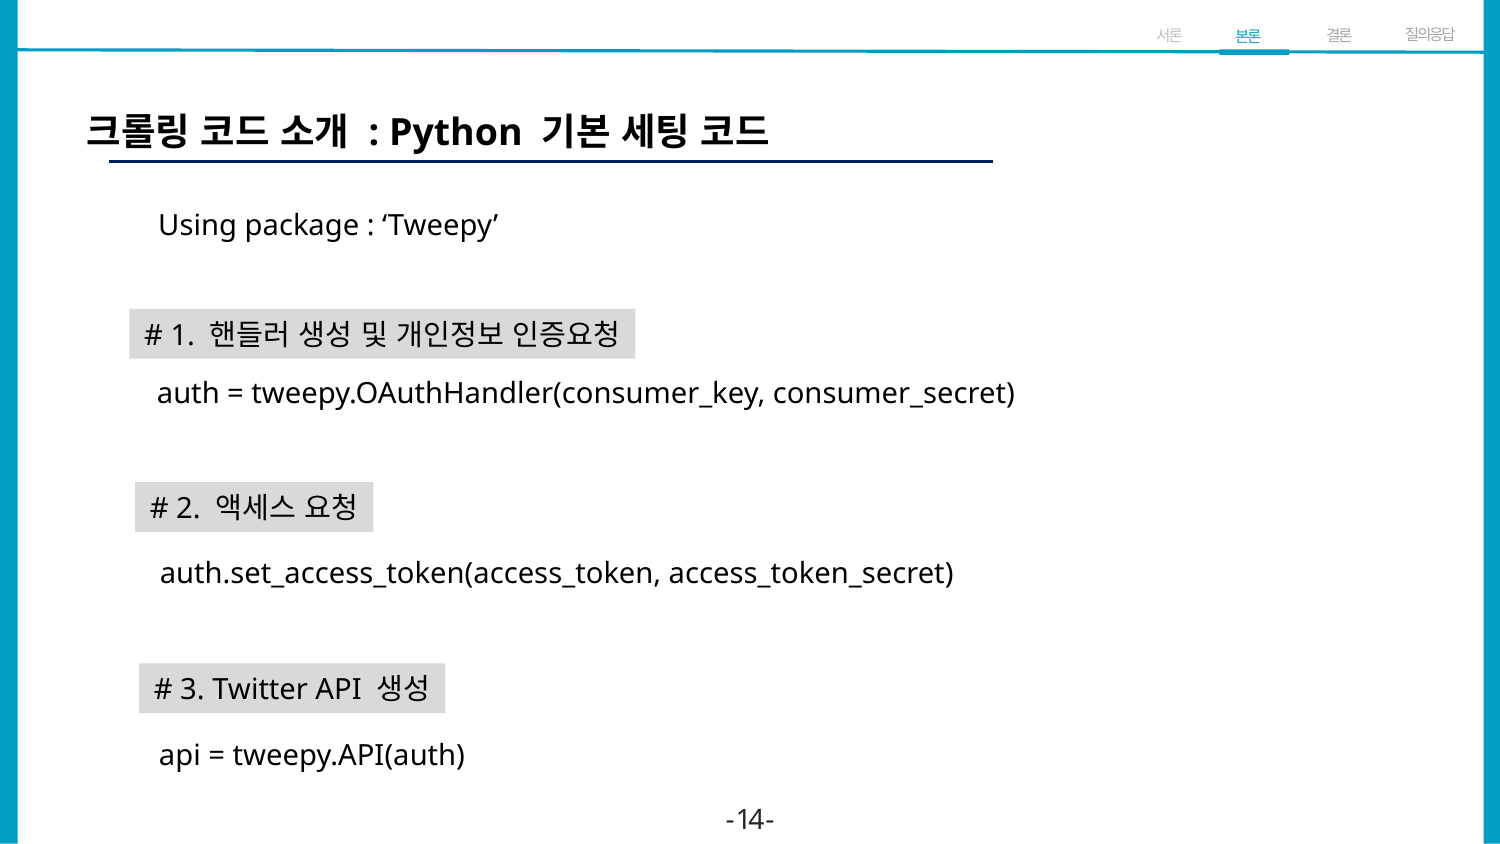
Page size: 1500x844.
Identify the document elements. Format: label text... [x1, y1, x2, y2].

text_box # 2. 액세스 요청 [135, 482, 374, 532]
text_box # 1. 핸들러 생성 및 개인정보 인증요청 [129, 308, 636, 359]
text_box 크롤링 코드 소개 : Python 기본 세팅 코드 [71, 100, 785, 161]
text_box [8, 49, 1492, 53]
text_box 결론 [1287, 18, 1384, 49]
text_box - 14 - [686, 794, 814, 843]
text_box 본론 [1202, 19, 1295, 49]
text_box auth.set_access_token(access_token, access_token_secret) [144, 546, 969, 597]
text_box auth = tweepy.OAuthHandler(consumer_key, consumer_secret) [142, 366, 1410, 417]
text_box Using package : ‘Tweepy’ [143, 199, 514, 249]
text_box 질의응답 [1384, 17, 1477, 49]
text_box [0, 0, 19, 844]
text_box [1482, 0, 1500, 844]
text_box # 3. Twitter API 생성 [139, 663, 446, 714]
text_box api = tweepy.API(auth) [144, 728, 481, 779]
text_box 서론 [1118, 18, 1221, 49]
